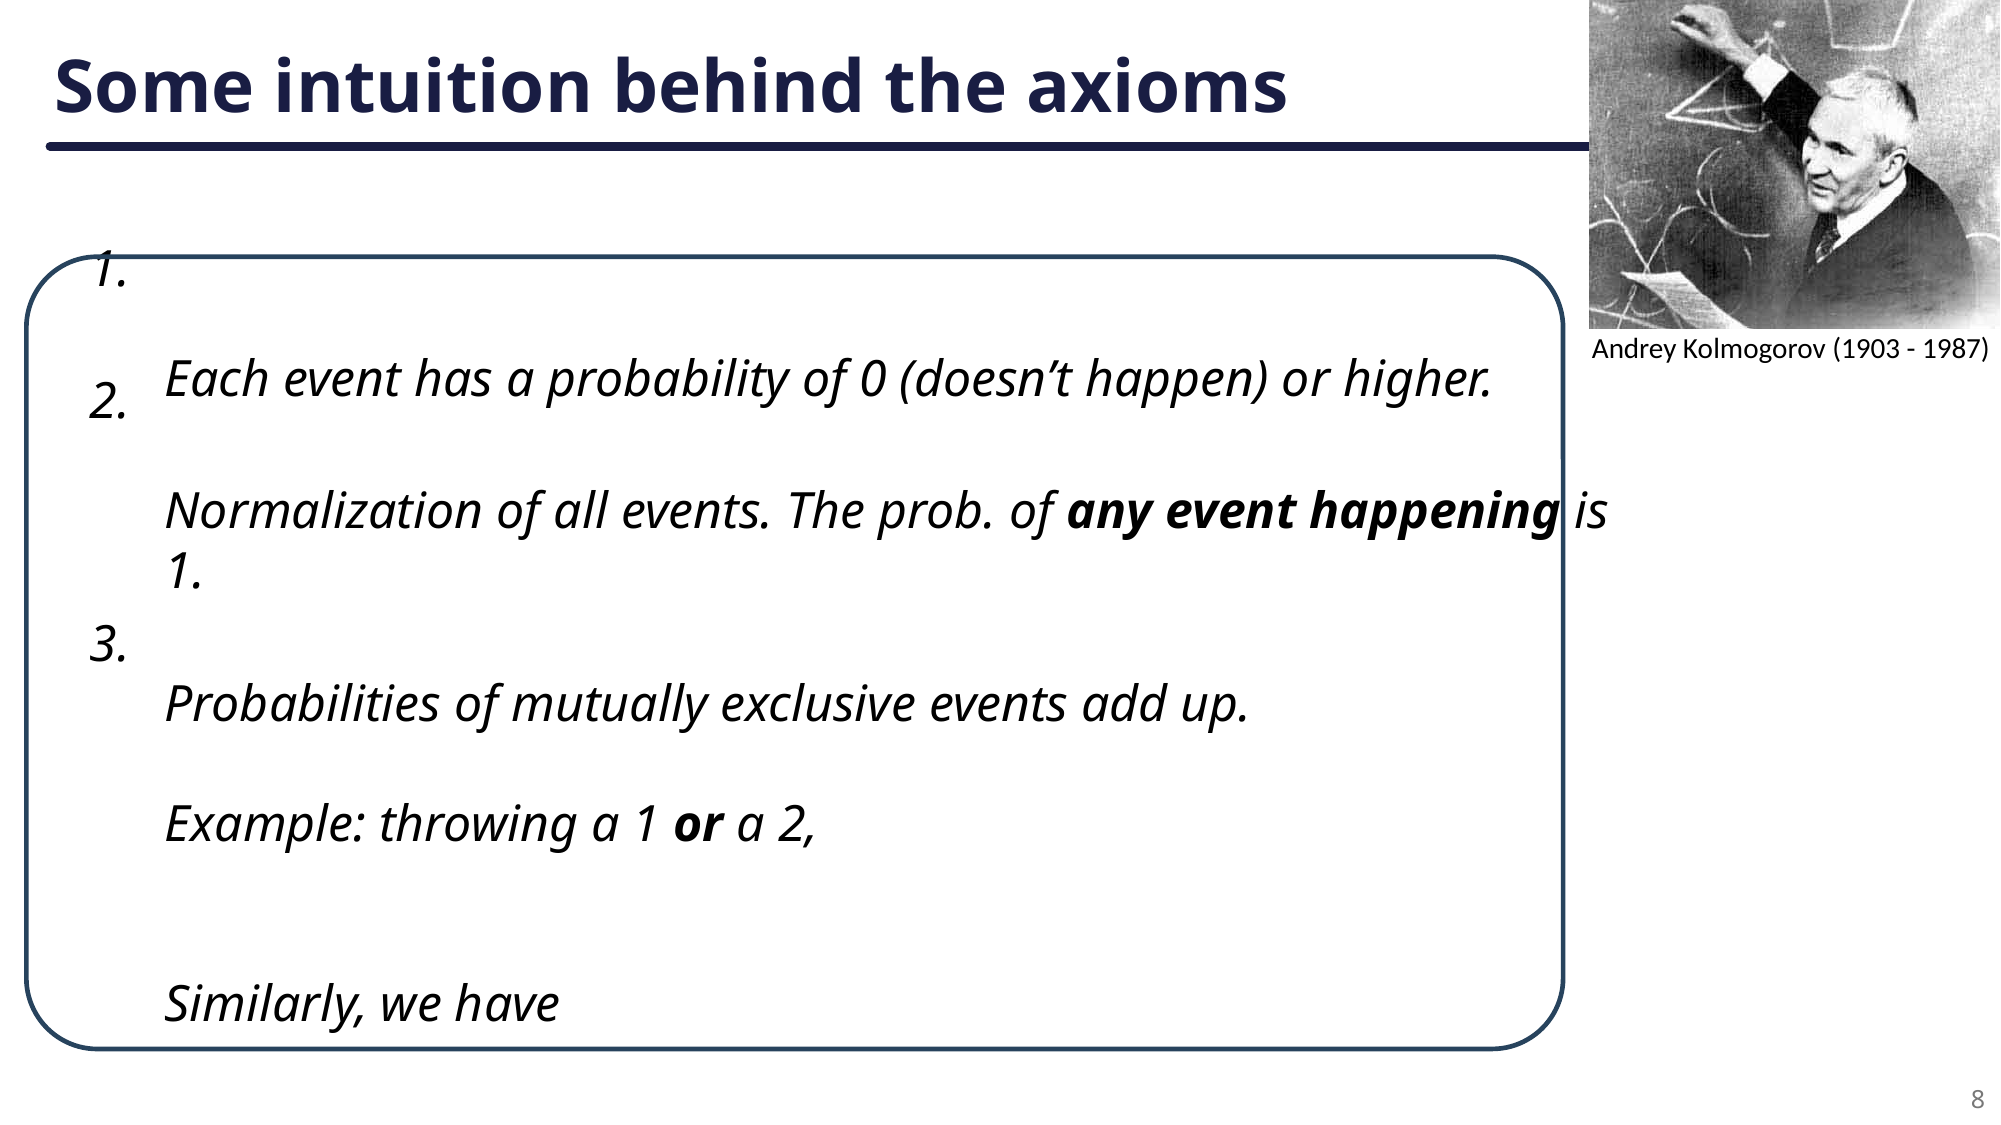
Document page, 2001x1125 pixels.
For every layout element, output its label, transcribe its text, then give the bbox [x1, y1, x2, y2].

title Some intuition behind the axioms [39, 0, 1589, 198]
slide_number 8 [1550, 1070, 2000, 1125]
text_box Andrey Kolmogorov (1903 - 1987) [1577, 322, 2000, 373]
picture [1589, 0, 2000, 329]
text_box [25, 255, 1565, 1051]
